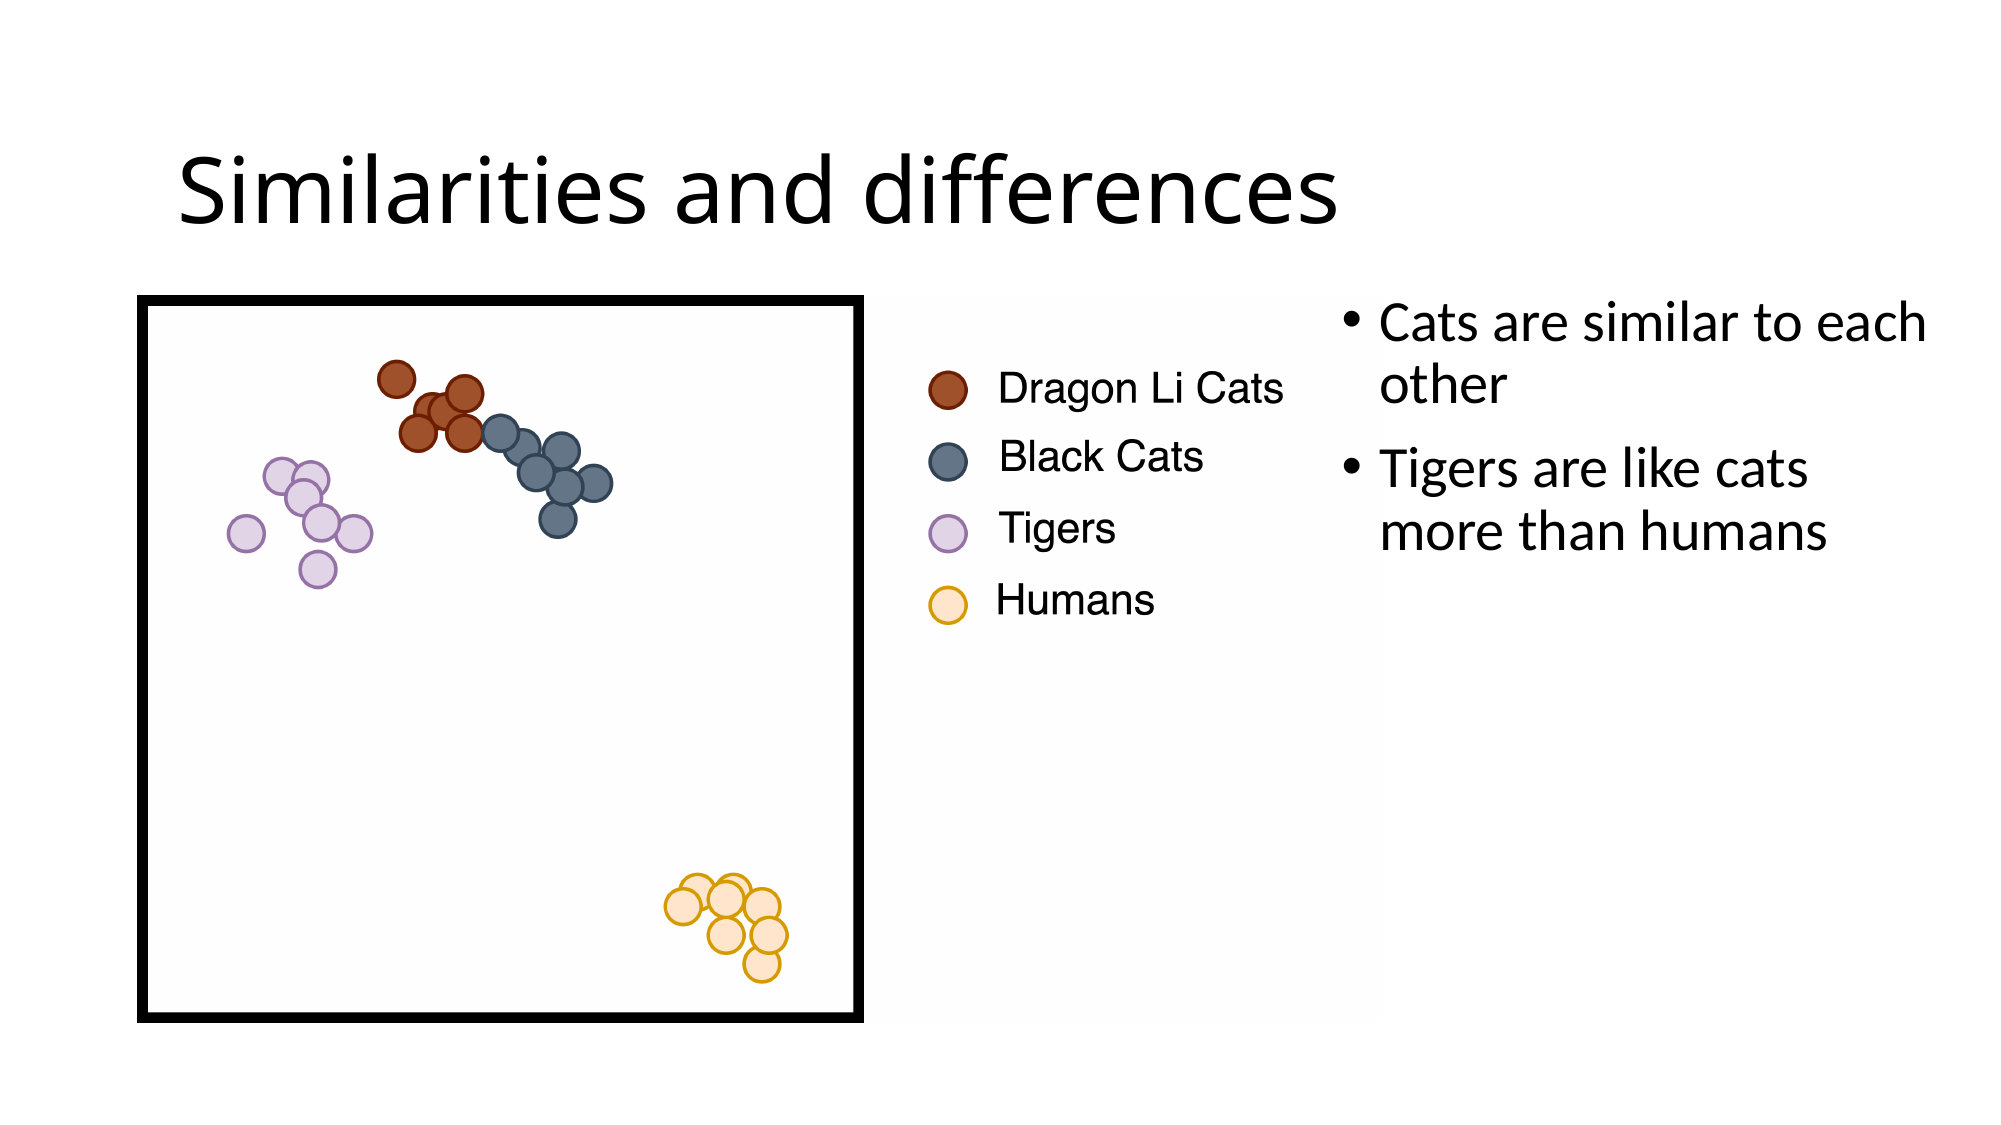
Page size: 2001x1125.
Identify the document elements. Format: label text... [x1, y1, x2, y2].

text_box Similarities and differences [162, 84, 1888, 295]
picture [137, 295, 1383, 1023]
list Cats are similar to each other Tigers are like cats more than humans [1326, 283, 1944, 998]
